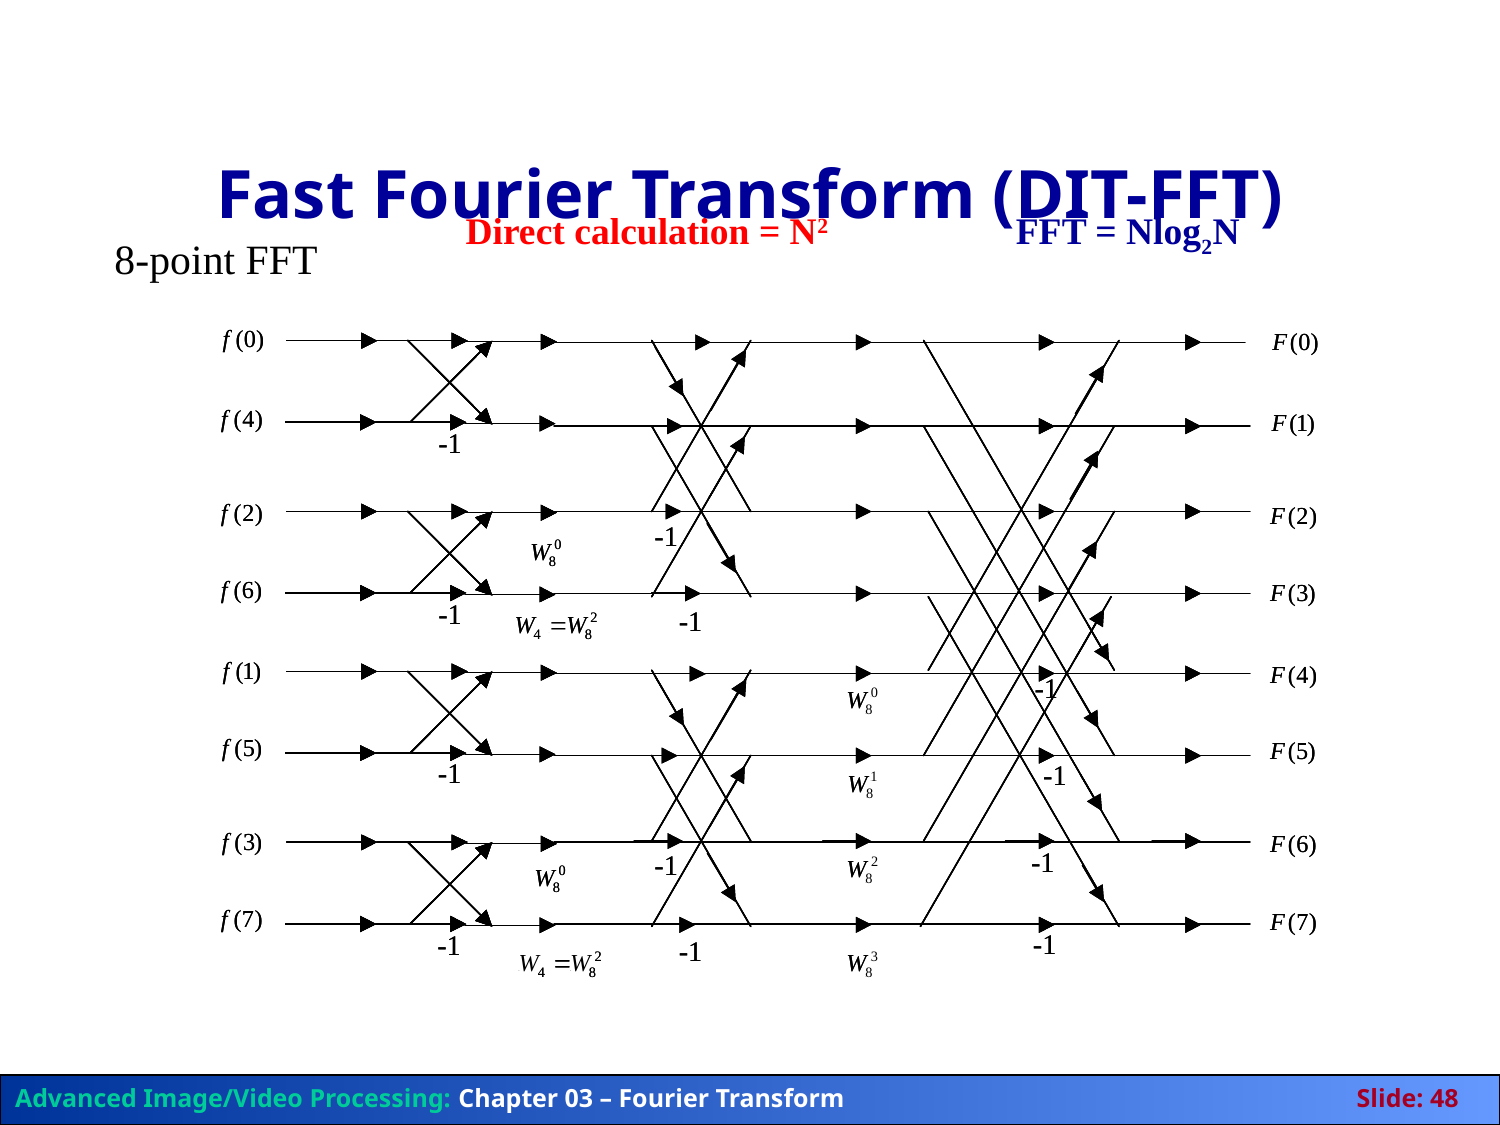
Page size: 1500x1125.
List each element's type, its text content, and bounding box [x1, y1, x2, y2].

text_box FFT = Nlog2N [1001, 199, 1255, 266]
title Fast Fourier Transform (DIT-FFT) [147, 129, 1353, 255]
text_box Direct calculation = N2 [450, 199, 844, 260]
footer Advanced Image/Video Processing: Chapter 03 – Fourier Transform Slide: 48 [0, 1074, 1500, 1125]
text_box 8-point FFT [99, 224, 333, 290]
picture [212, 324, 1325, 986]
